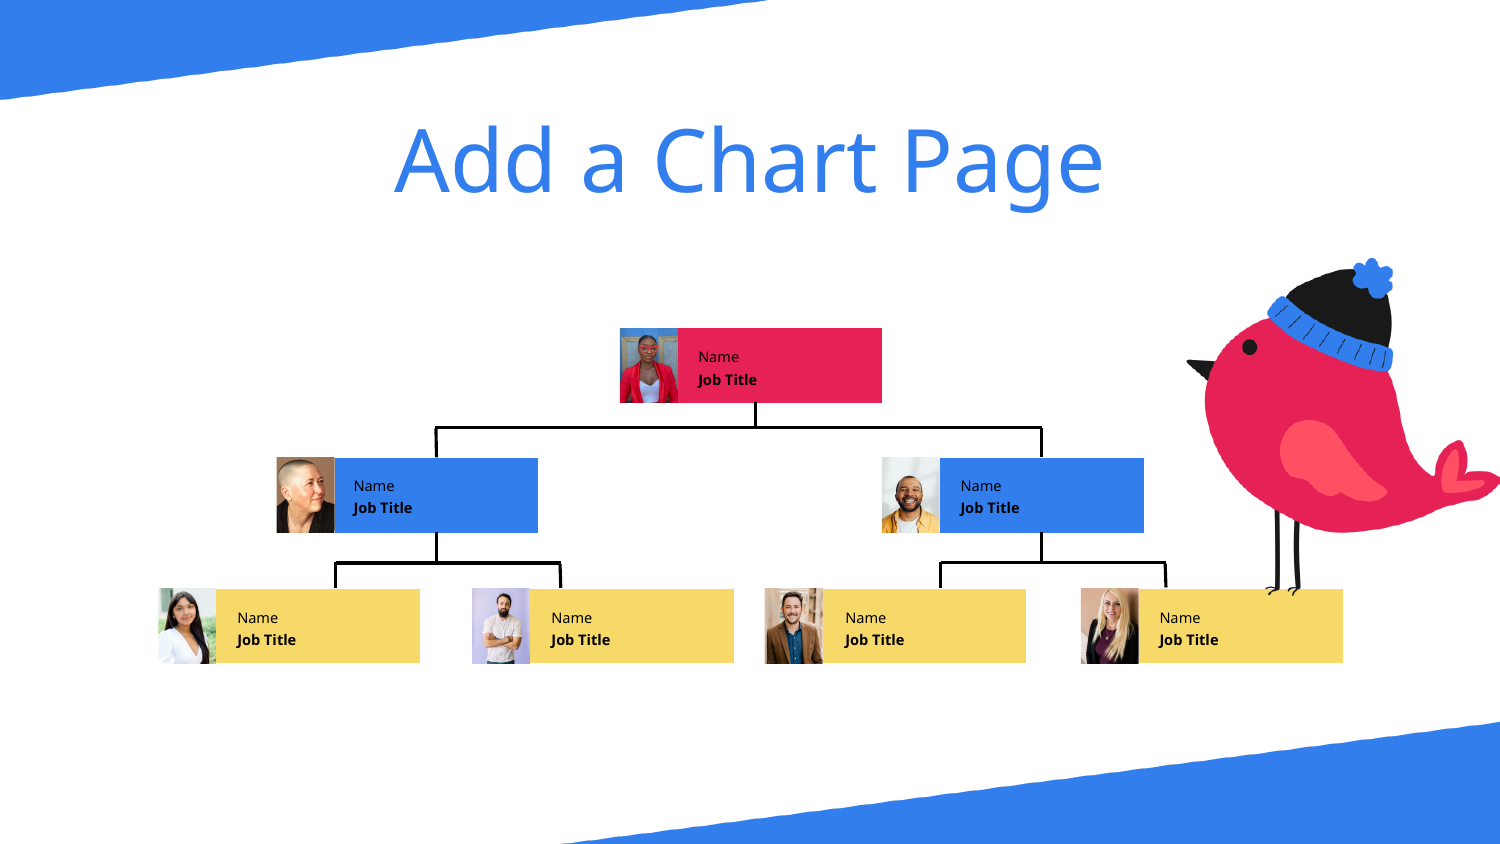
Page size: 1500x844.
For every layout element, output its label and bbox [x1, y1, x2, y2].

picture [0, 0, 1500, 844]
text_box [939, 683, 1296, 814]
text_box [822, 312, 1295, 676]
text_box [334, 449, 690, 814]
text_box [677, 319, 817, 426]
text_box [677, 435, 824, 684]
